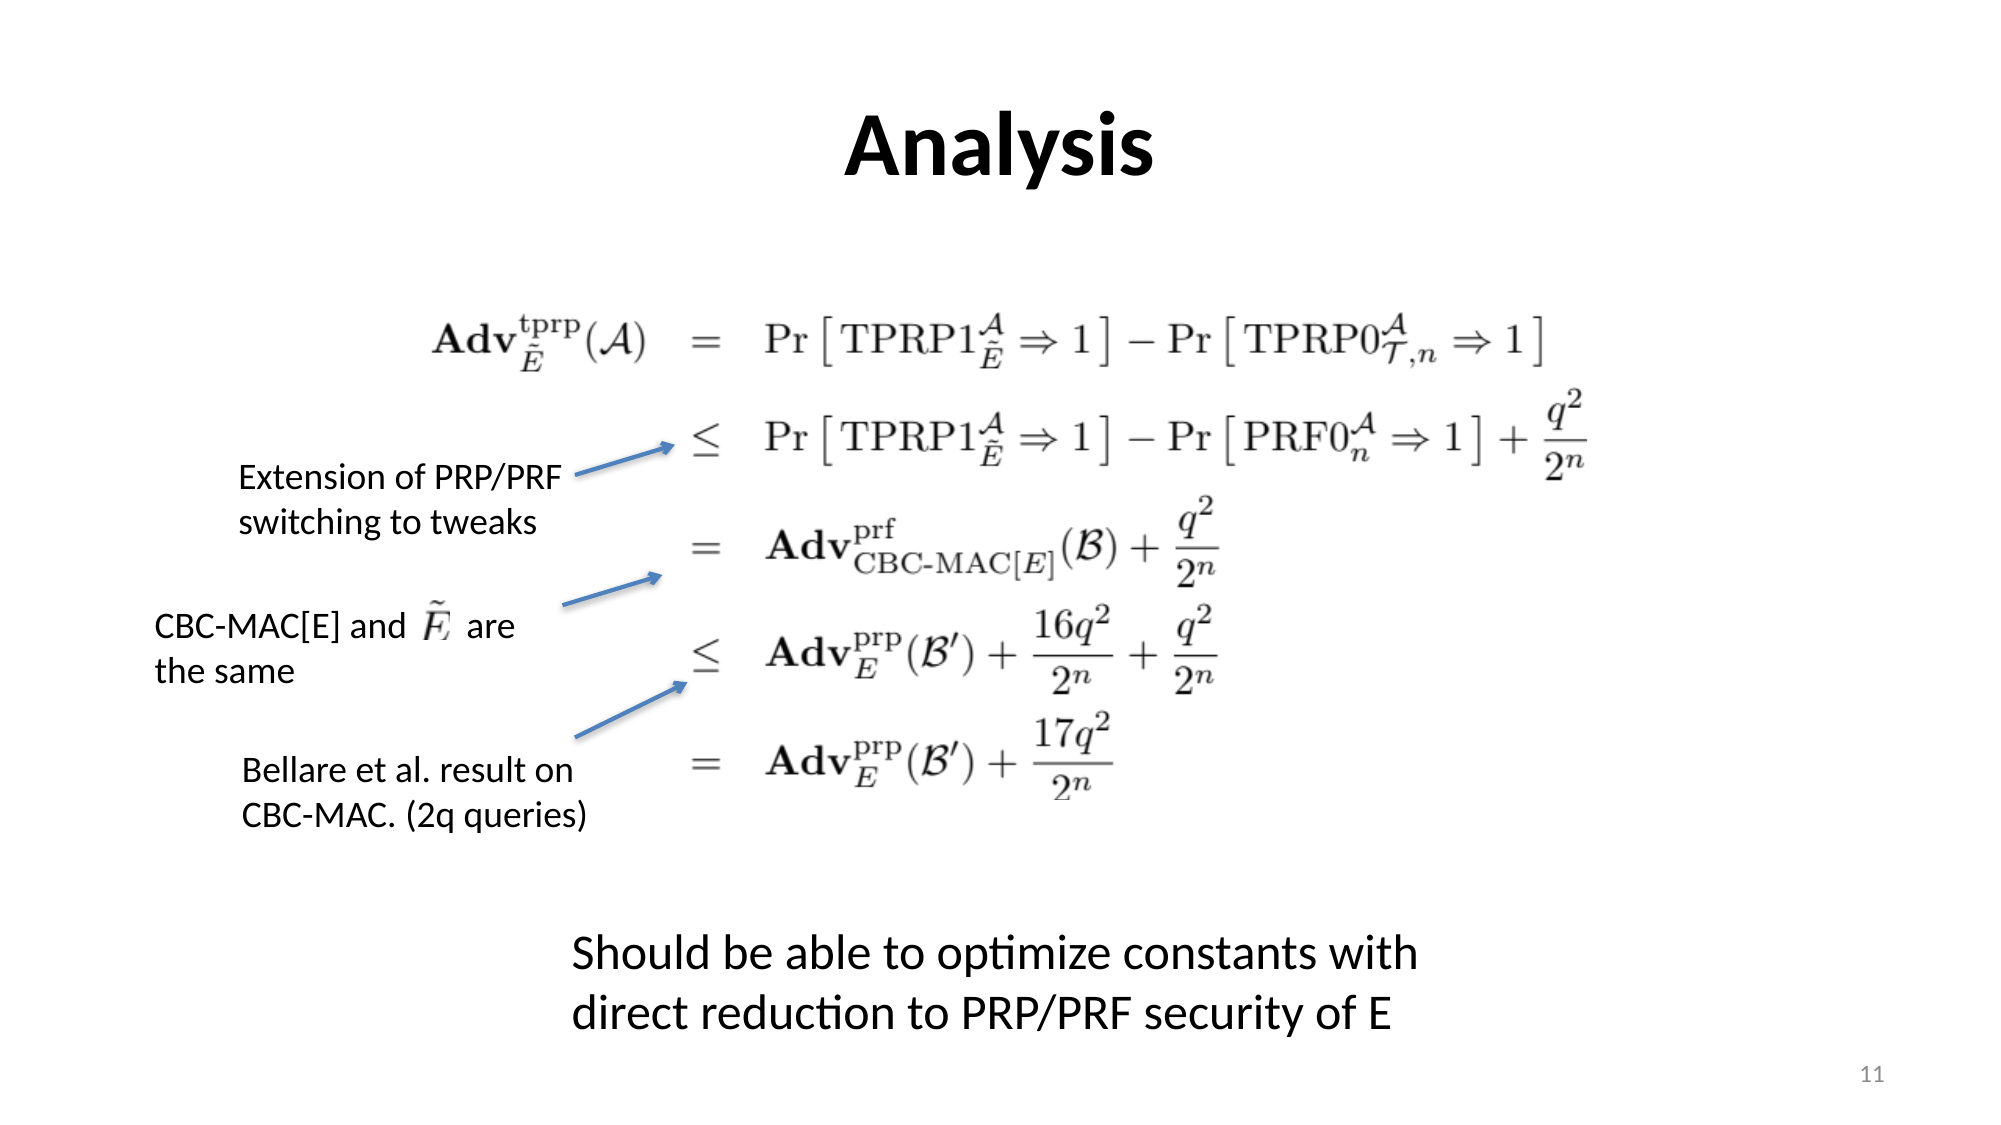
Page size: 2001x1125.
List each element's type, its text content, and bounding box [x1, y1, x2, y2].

text_box Extension of PRP/PRF switching to tweaks [223, 444, 425, 550]
title Analysis [99, 45, 1900, 233]
text_box Bellare et al. result on CBC-MAC. (2q queries) [227, 737, 604, 843]
text_box CBC-MAC[E] and are the same [139, 593, 425, 699]
text_box Should be able to optimize constants with direct reduction to PRP/PRF security of E [556, 912, 1516, 1048]
picture [418, 312, 1588, 801]
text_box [574, 681, 688, 738]
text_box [574, 444, 676, 476]
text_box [562, 574, 663, 606]
slide_number 11 [1433, 1042, 1900, 1103]
